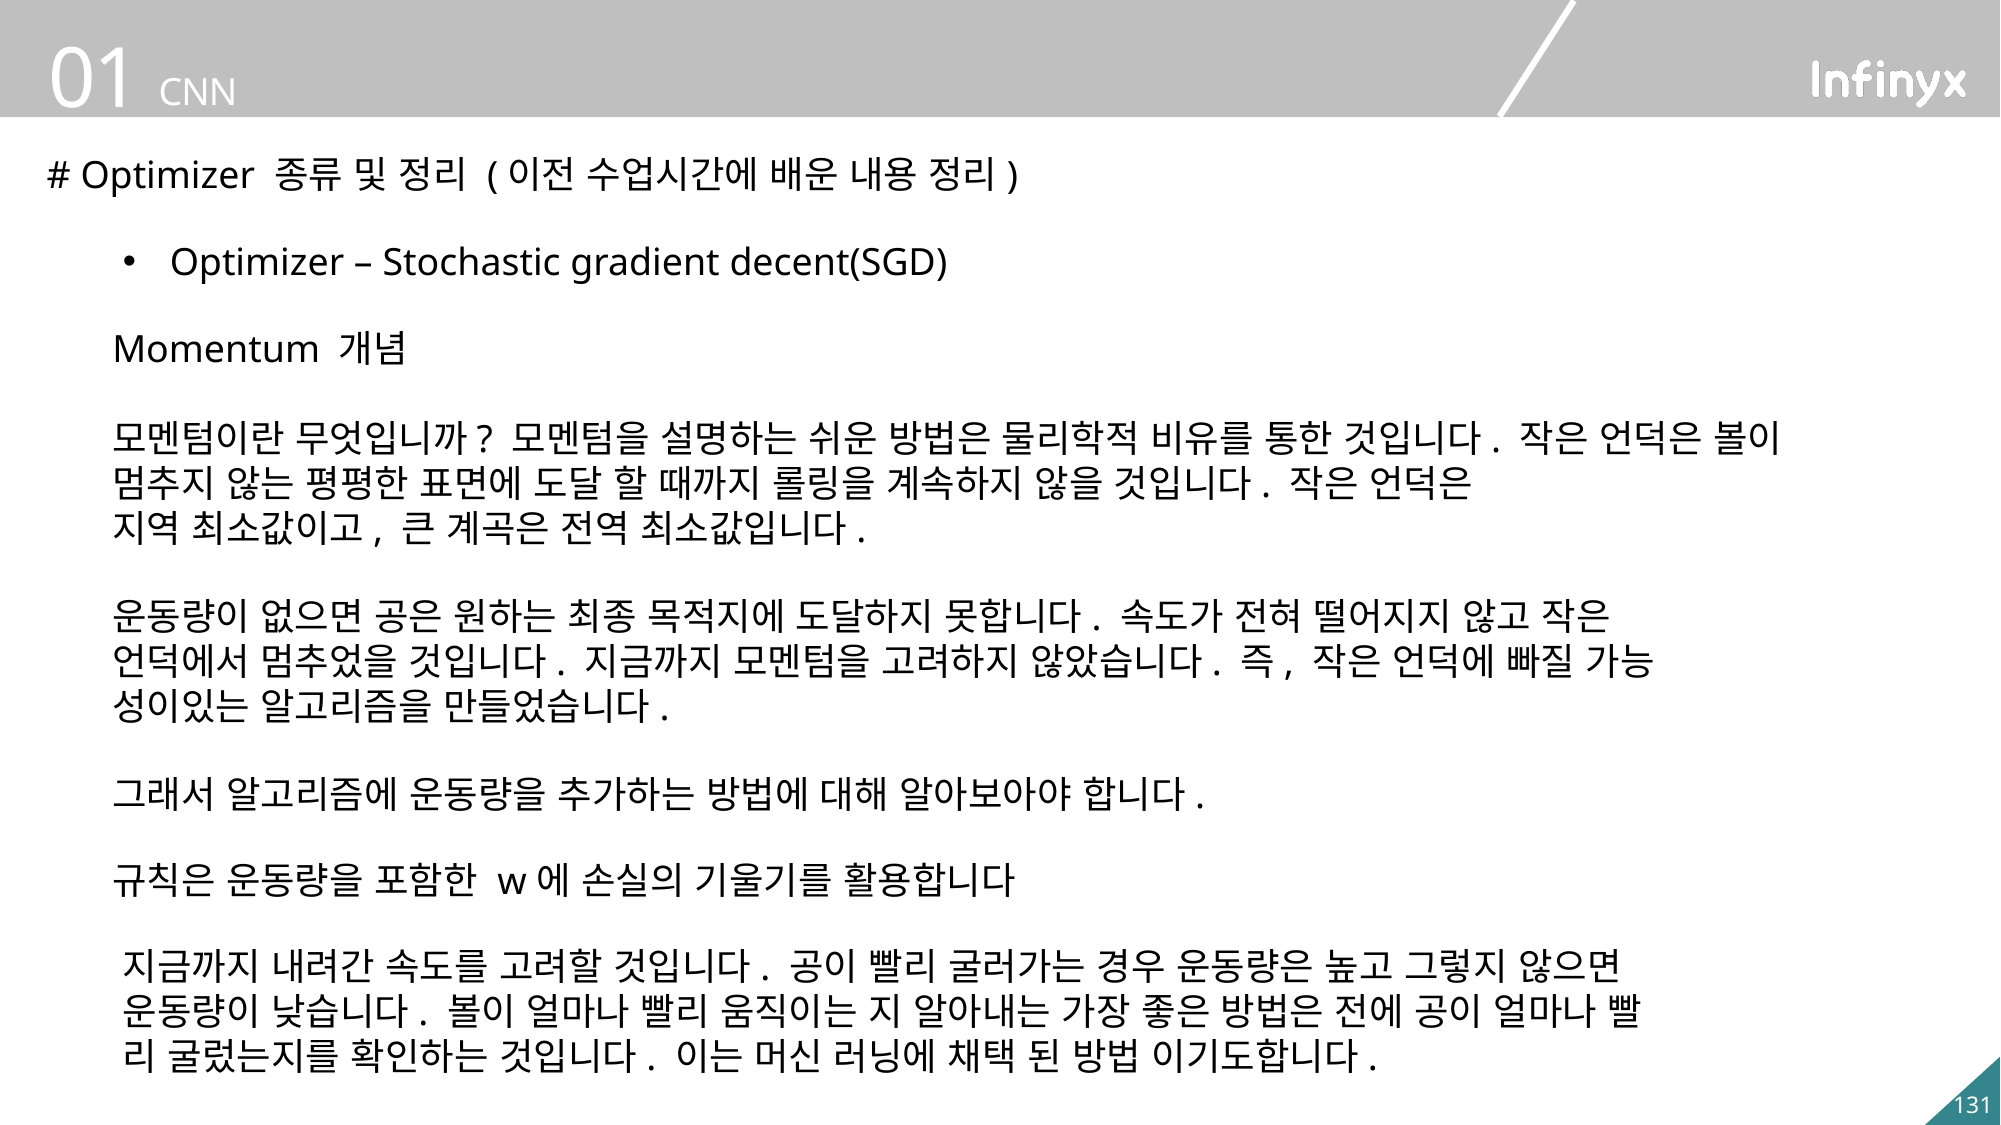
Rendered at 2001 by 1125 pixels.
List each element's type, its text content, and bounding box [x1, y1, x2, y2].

text_box 운동량이 없으면 공은 원하는 최종 목적지에 도달하지 못합니다. 속도가 전혀 떨어지지 않고 작은 언덕에서 멈추었을 것입니다. 지금까지 모멘텀을 고려하지 않았습니다. 즉, 작은 언덕에 빠질 가능 성이있는 알고리즘을 만들었습니다. [97, 585, 1887, 736]
text_box Optimizer – Stochastic gradient decent(SGD) [108, 230, 1113, 291]
text_box 지금까지 내려간 속도를 고려할 것입니다. 공이 빨리 굴러가는 경우 운동량은 높고 그렇지 않으면 운동량이 낮습니다. 볼이 얼마나 빨리 움직이는 지 알아내는 가장 좋은 방법은 전에 공이 얼마나 빨 리 굴렀는지를 확인하는 것입니다. 이는 머신 러닝에 채택 된 방법 이기도합니다. [108, 935, 1934, 1086]
text_box # Optimizer 종류 및 정리 (이전 수업시간에 배운 내용 정리) [31, 144, 1134, 204]
picture [1812, 60, 1966, 108]
text_box 그래서 알고리즘에 운동량을 추가하는 방법에 대해 알아보아야 합니다. [97, 763, 1734, 823]
text_box Momentum 개념 모멘텀이란 무엇입니까? 모멘텀을 설명하는 쉬운 방법은 물리학적 비유를 통한 것입니다. 작은 언덕은 볼이 멈추지 않는 평평한 표면에 도달 할 때까지 롤링을 계속하지 않을 것입니다. 작은 언덕은 지역 최소값이고, 큰 계곡은 전역 최소값입니다. [97, 317, 1833, 558]
text_box 규칙은 운동량을 포함한 w에 손실의 기울기를 활용합니다 [97, 849, 1102, 910]
